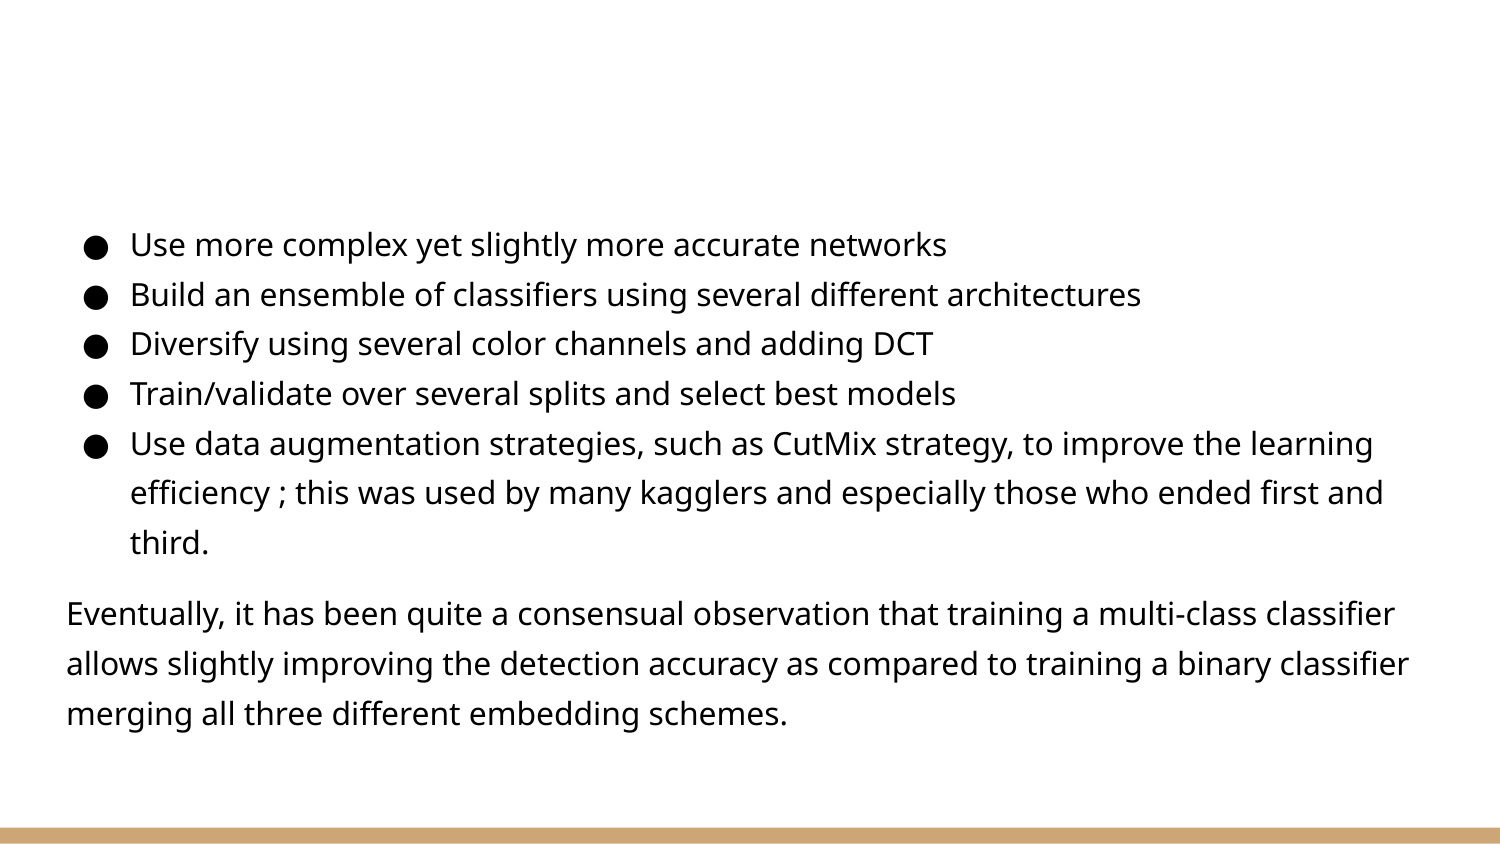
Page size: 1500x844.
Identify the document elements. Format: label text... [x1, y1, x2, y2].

list Use more complex yet slightly more accurate networks Build an ensemble of classifiers using several different architectures Diversify using several color channels and adding DCT Train/validate over several splits and select best models Use data augmentation strategies, such as CutMix strategy, to improve the learning efficiency ; this was used by many kagglers and especially those who ended first and third. Eventually, it has been quite a consensual observation that training a multi-class classifier allows slightly improving the detection accuracy as compared to training a binary classifier merging all three different embedding schemes. [51, 200, 1449, 752]
